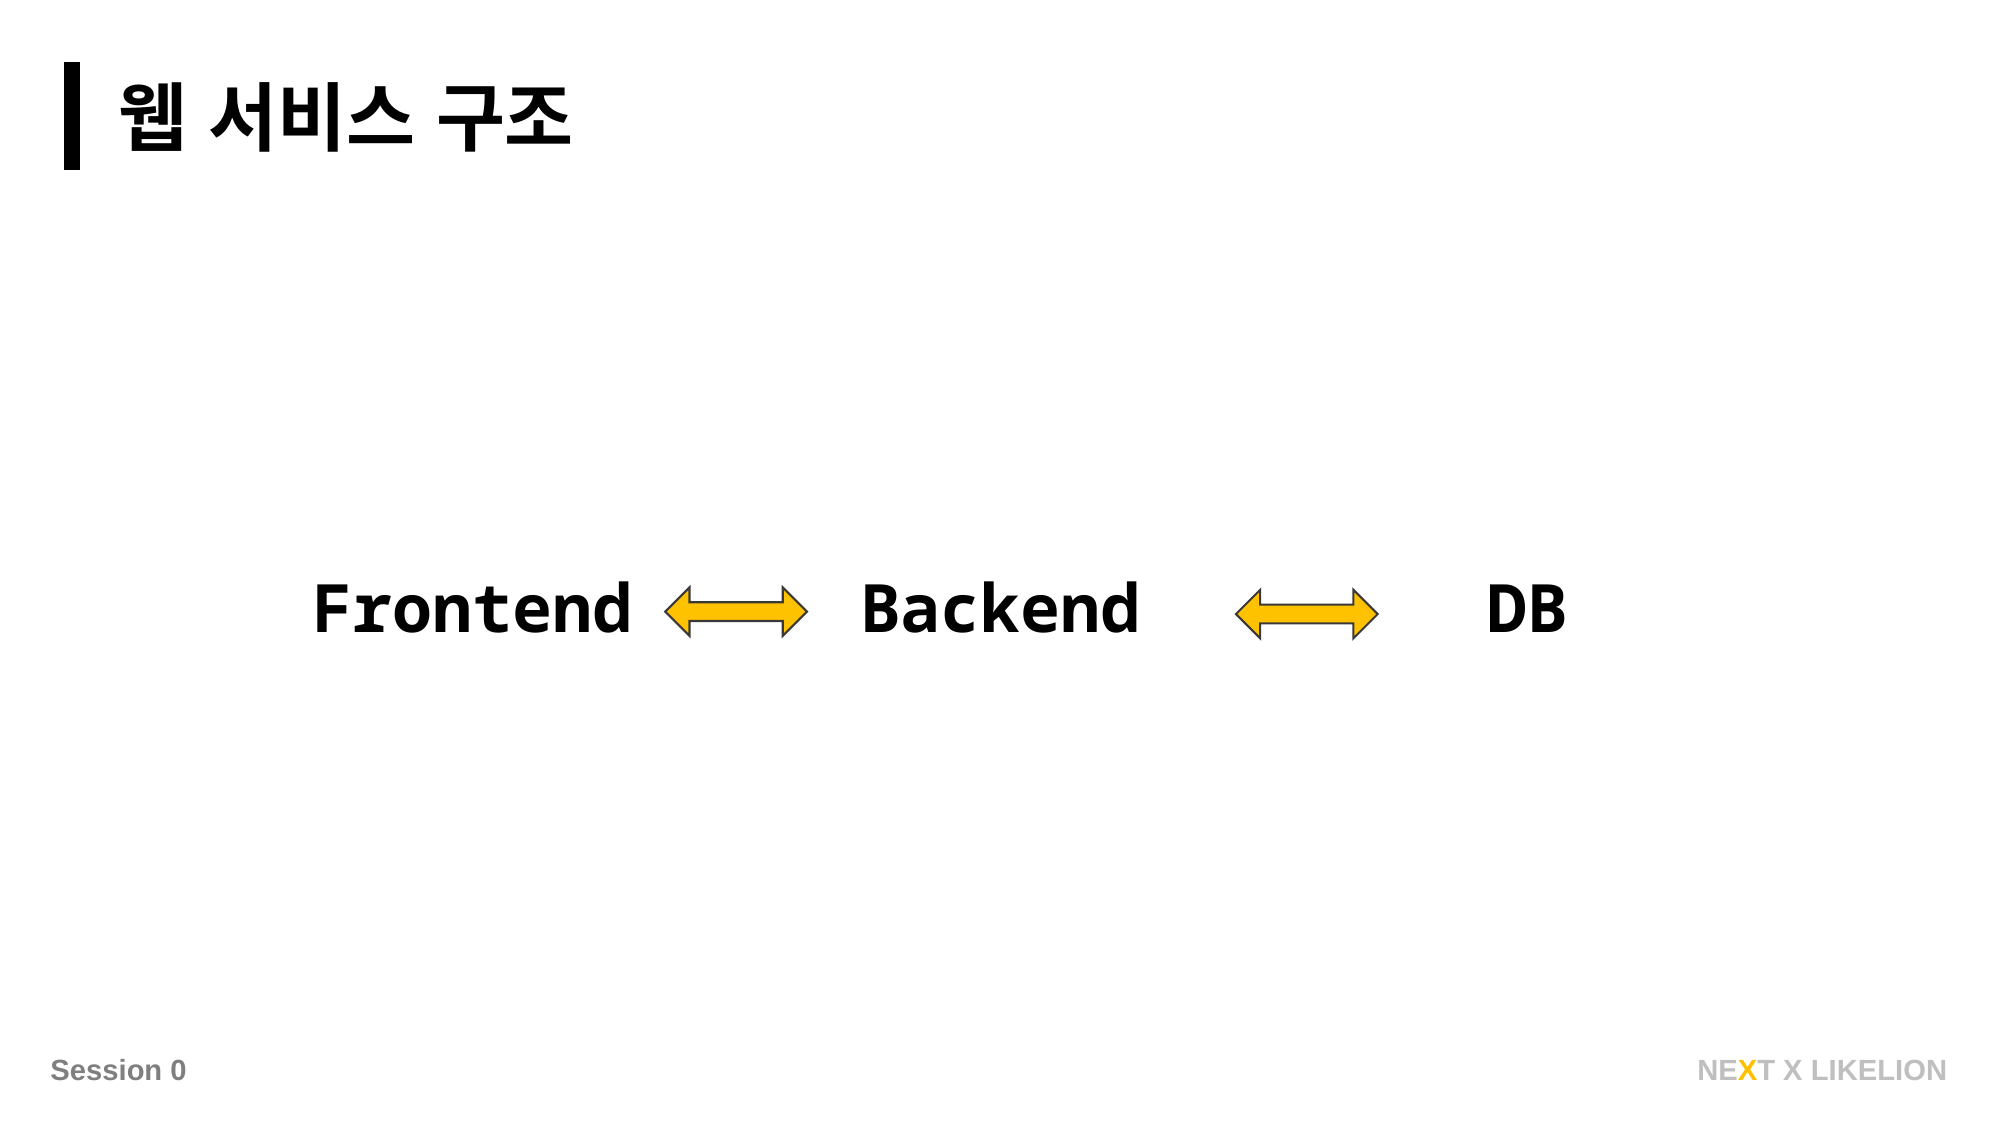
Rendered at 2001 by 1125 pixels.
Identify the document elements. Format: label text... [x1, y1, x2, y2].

text_box NEXT X LIKELION [1682, 1044, 1965, 1095]
text_box [64, 63, 80, 170]
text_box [291, 558, 1709, 655]
text_box Session 0 [35, 1044, 318, 1095]
text_box 웹 서비스 구조 [103, 63, 942, 169]
